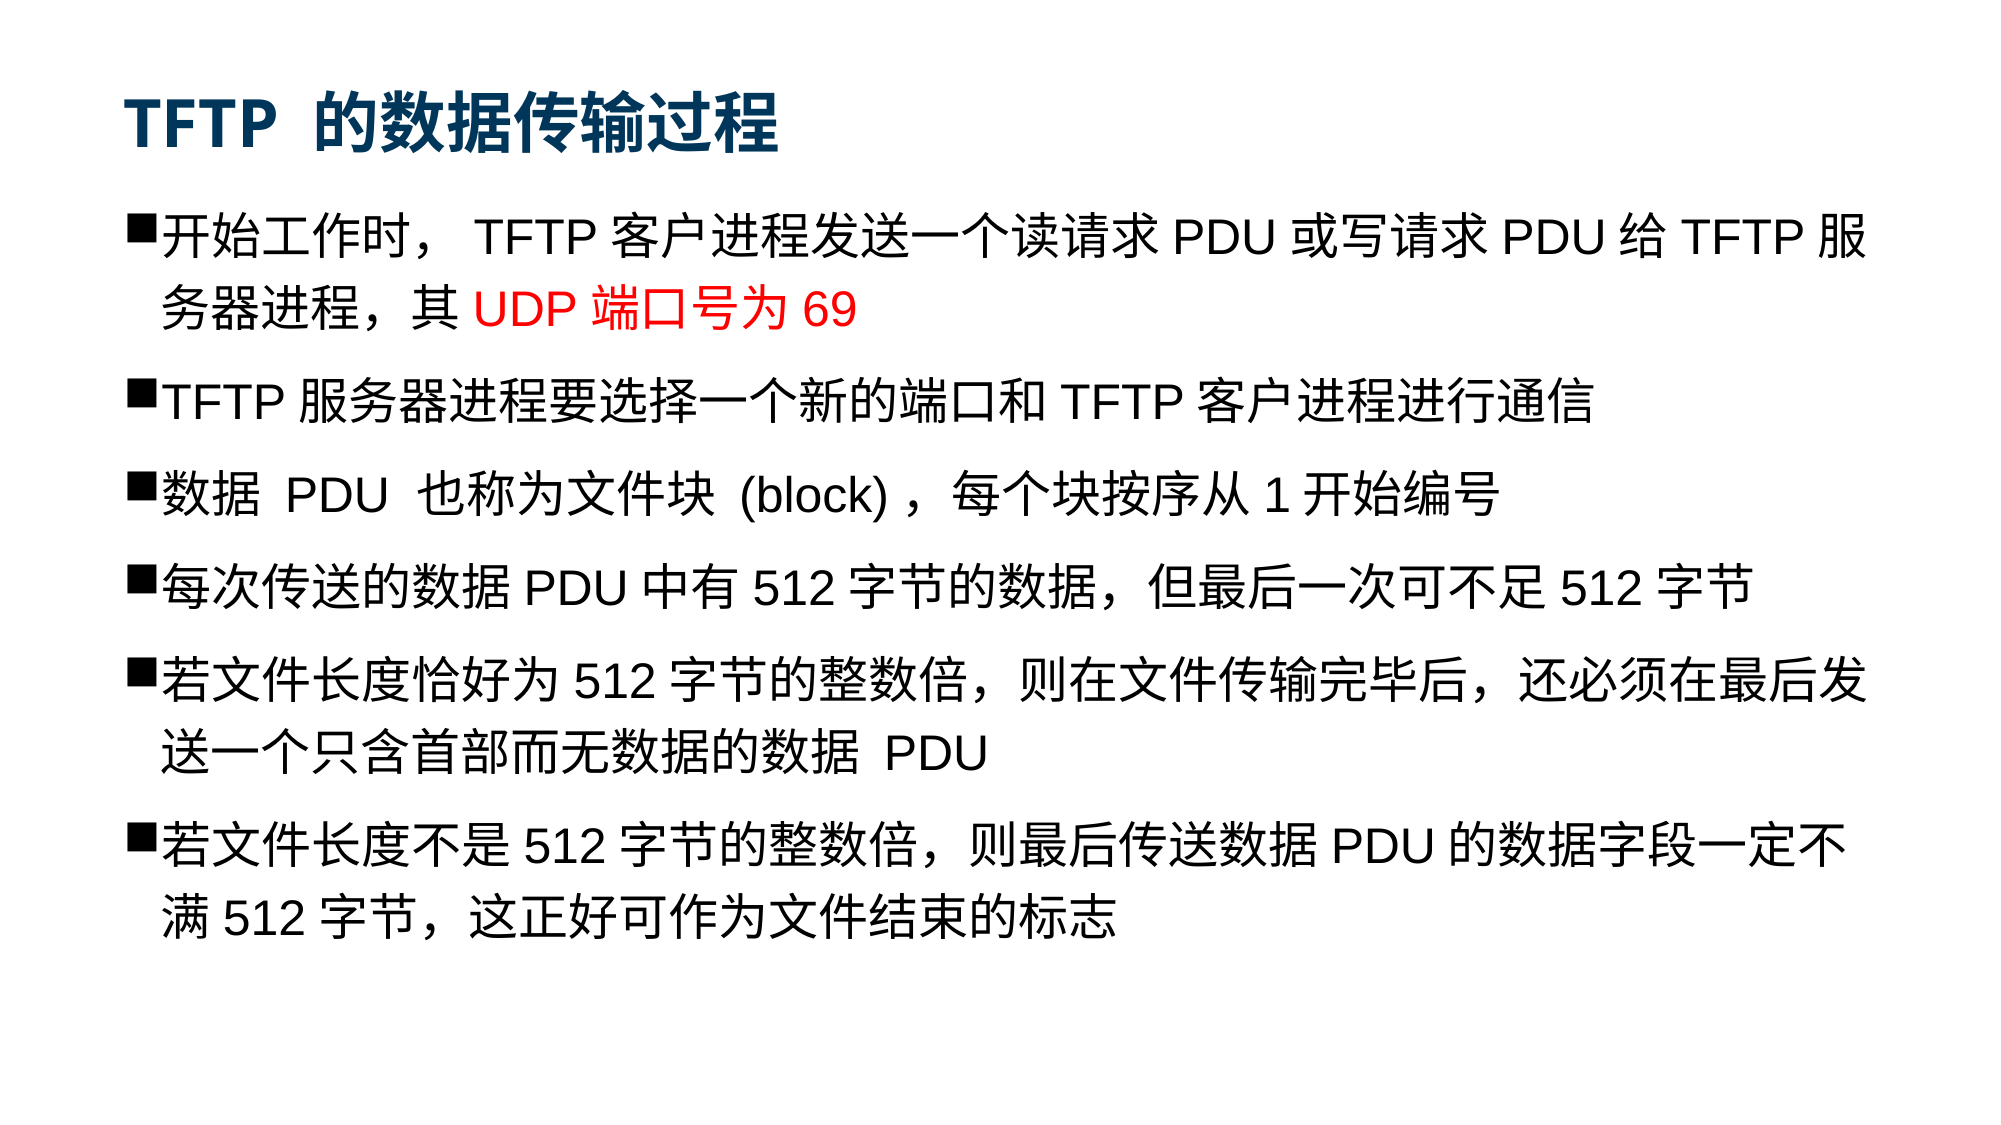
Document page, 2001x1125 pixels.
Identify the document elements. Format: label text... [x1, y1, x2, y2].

list 开始工作时，TFTP客户进程发送一个读请求PDU或写请求PDU给TFTP服务器进程，其UDP端口号为69 TFTP服务器进程要选择一个新的端口和TFTP客户进程进行通信 数据 PDU 也称为文件块 (block)，每个块按序从1开始编号 每次传送的数据PDU中有512字节的数据，但最后一次可不足512字节 若文件长度恰好为512字节的整数倍，则在文件传输完毕后，还必须在最后发送一个只含首部而无数据的数据 PDU 若文件长度不是512字节的整数倍，则最后传送数据PDU的数据字段一定不满512字节，这正好可作为文件结束的标志 [108, 185, 1890, 1007]
title TFTP 的数据传输过程 [108, 21, 1890, 169]
